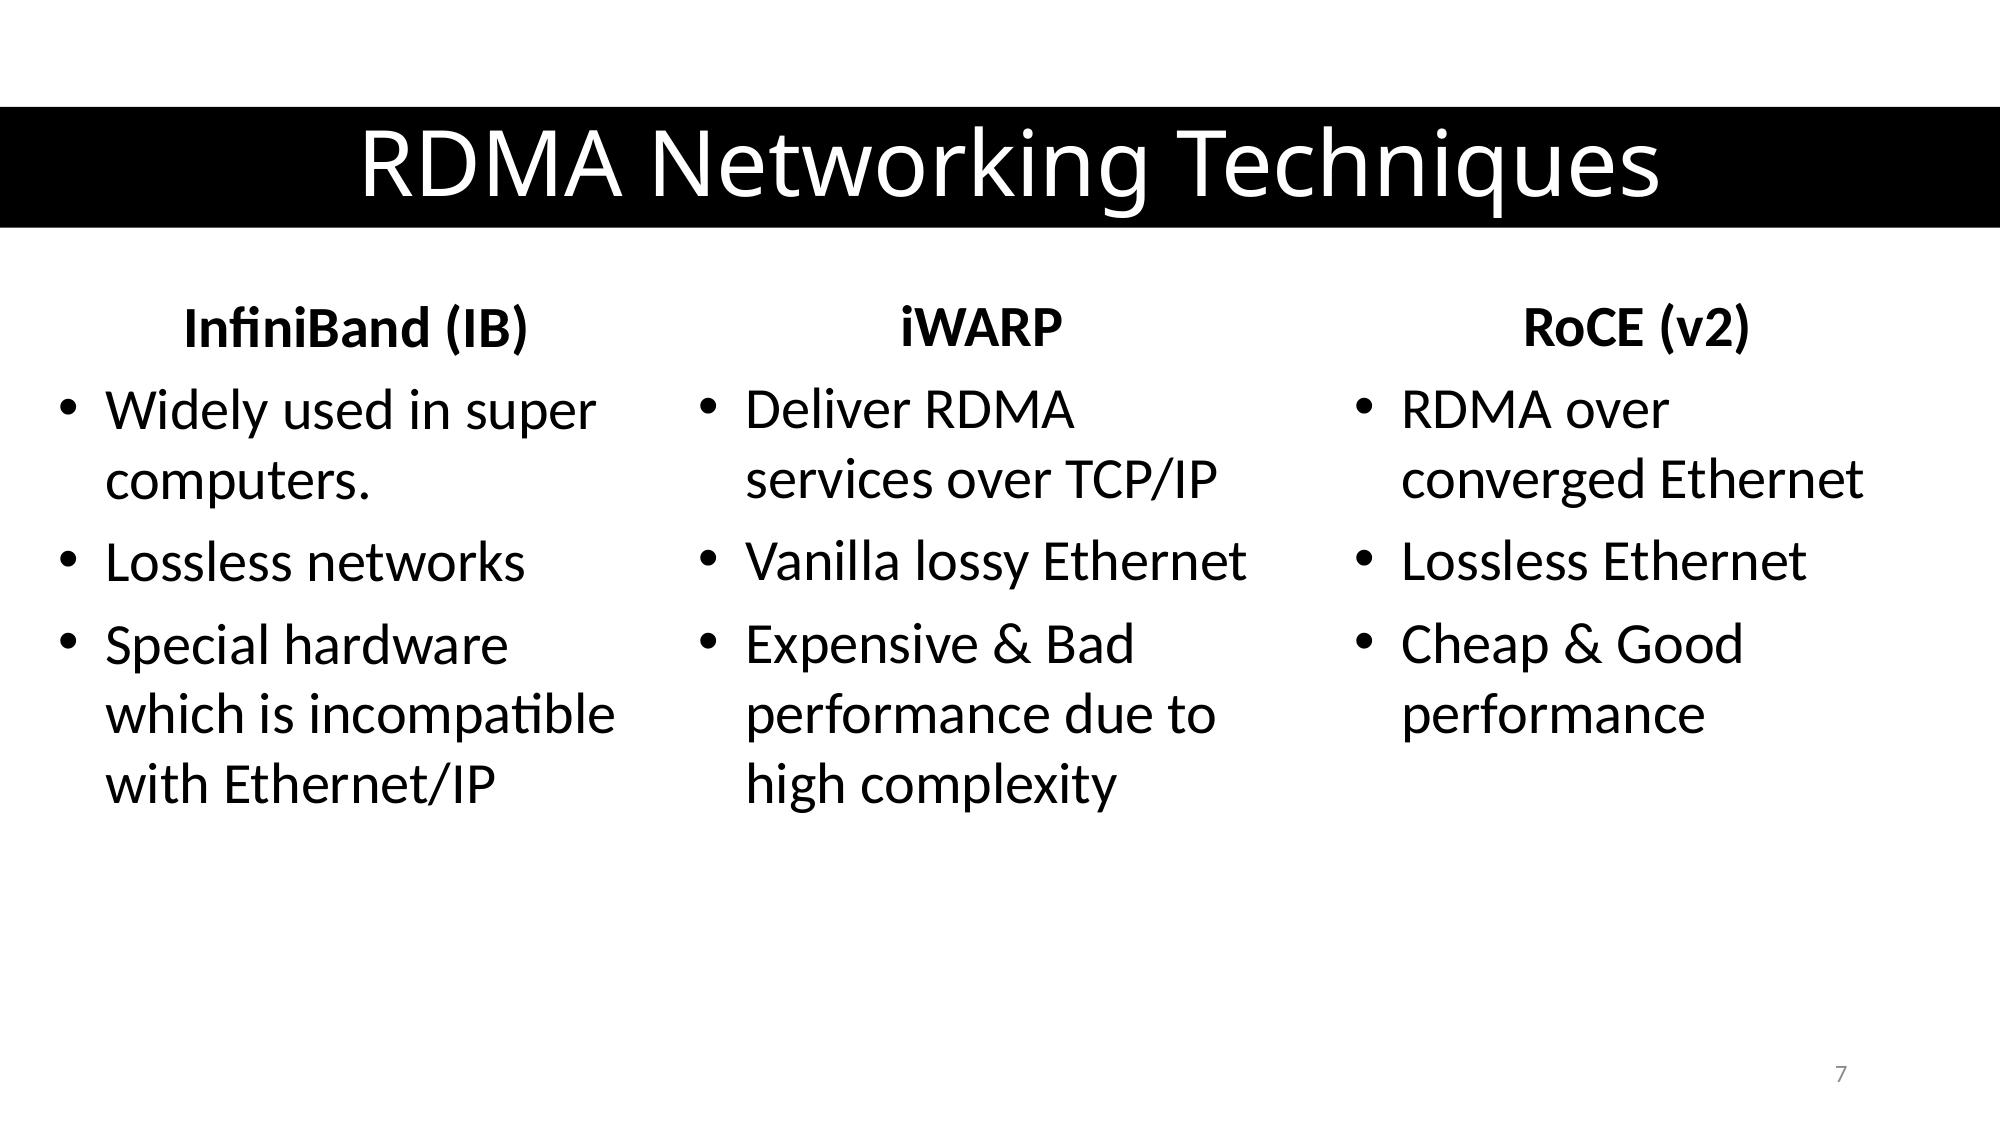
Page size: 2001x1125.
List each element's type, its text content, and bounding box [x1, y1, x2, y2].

text_box iWARP Deliver RDMA services over TCP/IP Vanilla lossy Ethernet Expensive & Bad performance due to high complexity [683, 280, 1280, 988]
text_box InfiniBand (IB) Widely used in super computers. Lossless networks Special hardware which is incompatible with Ethernet/IP [43, 281, 670, 1043]
title RDMA Networking Techniques [91, 105, 1931, 228]
text_box RoCE (v2) RDMA over converged Ethernet Lossless Ethernet Cheap & Good performance [1339, 280, 1936, 988]
text_box [0, 106, 2000, 229]
slide_number 7 [1412, 1042, 1863, 1103]
